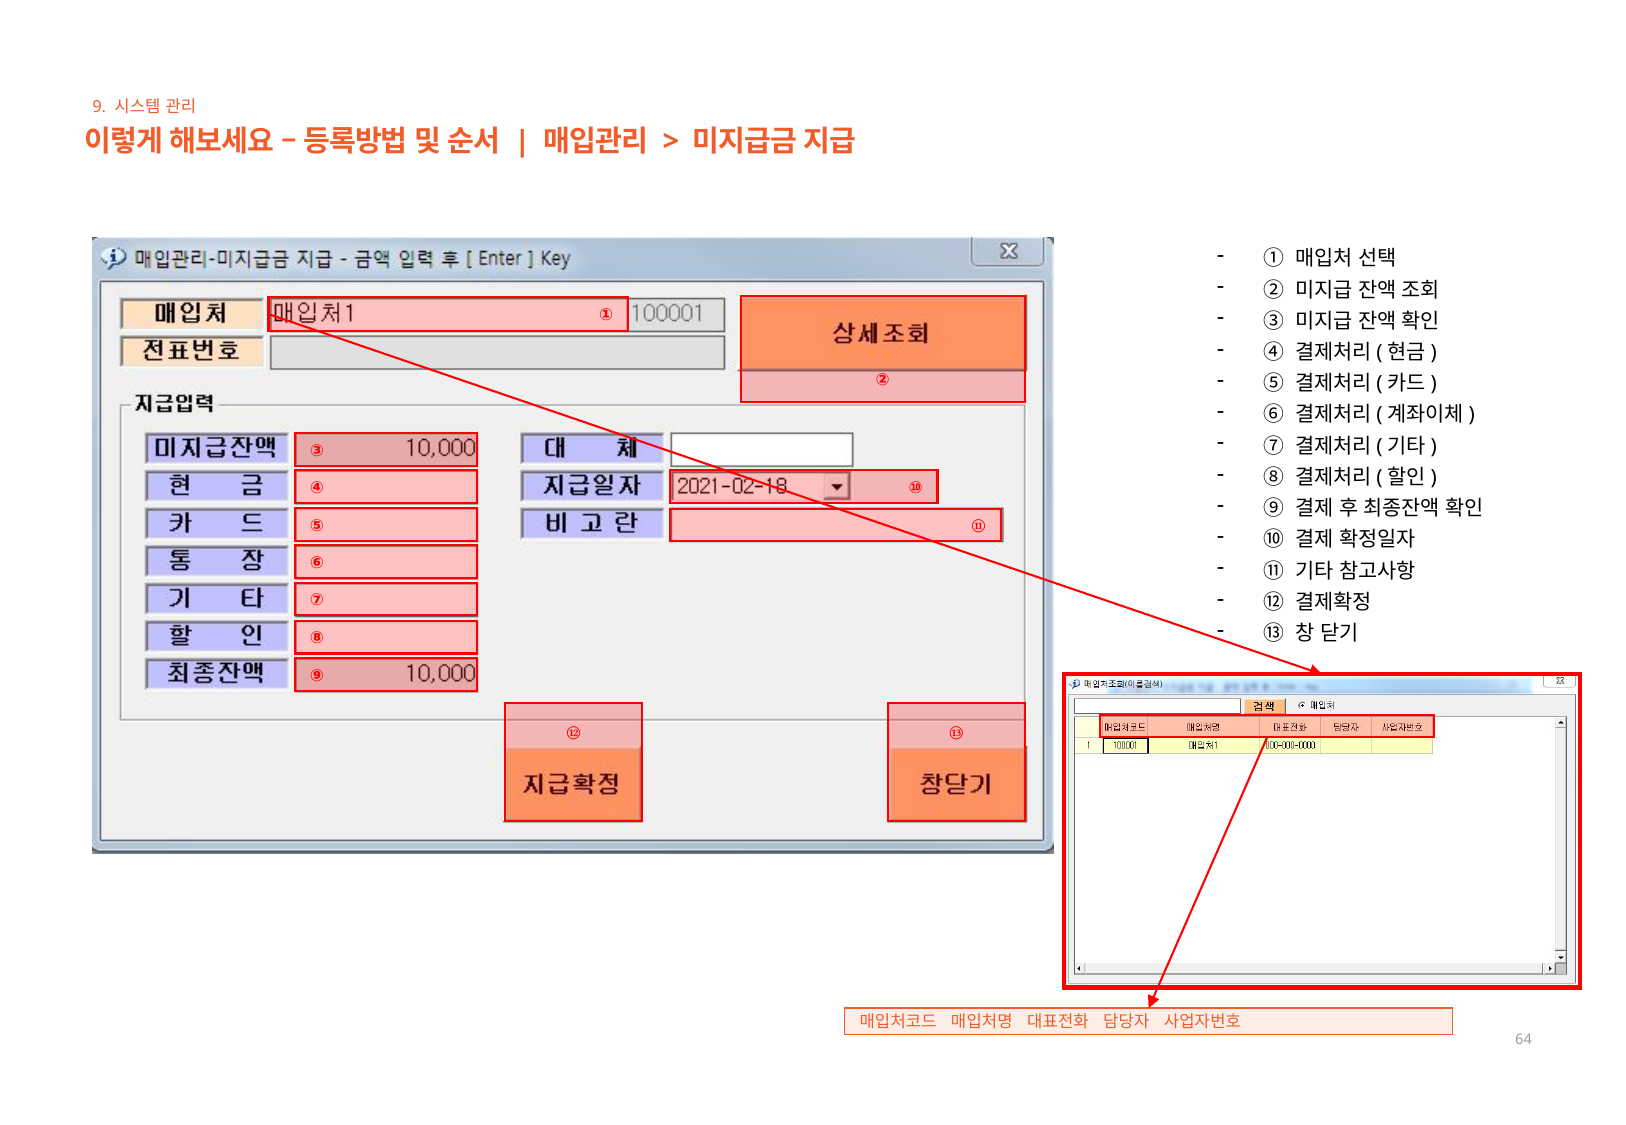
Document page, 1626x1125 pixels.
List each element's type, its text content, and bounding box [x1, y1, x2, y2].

picture [92, 237, 1054, 854]
slide_number 64 [1183, 1030, 1532, 1091]
text_box ① 매입처 선택 ② 미지급 잔액 조회 ③ 미지급 잔액 확인 ④ 결제처리(현금) ⑤ 결제처리(카드) ⑥ 결제처리(계좌이체) ⑦ 결제처리(기타) ⑧ 결제처리(할인) ⑨ 결제 후 최종잔액 확인 ⑩ 결제 확정일자 ⑪ 기타 참고사항 ⑫ 결제확정 ⑬ 창 닫기 [1202, 237, 1600, 653]
text_box 이렇게 해보세요 – 등록방법 및 순서 | 매입관리 > 미지급금 지급 [84, 122, 857, 158]
picture [1064, 674, 1581, 988]
text_box 9. 시스템 관리 [92, 95, 197, 116]
text_box 매입처코드 매입처명 대표전화 담당자 사업자번호 [844, 1007, 1454, 1036]
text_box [628, 313, 1323, 675]
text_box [1148, 737, 1268, 1009]
